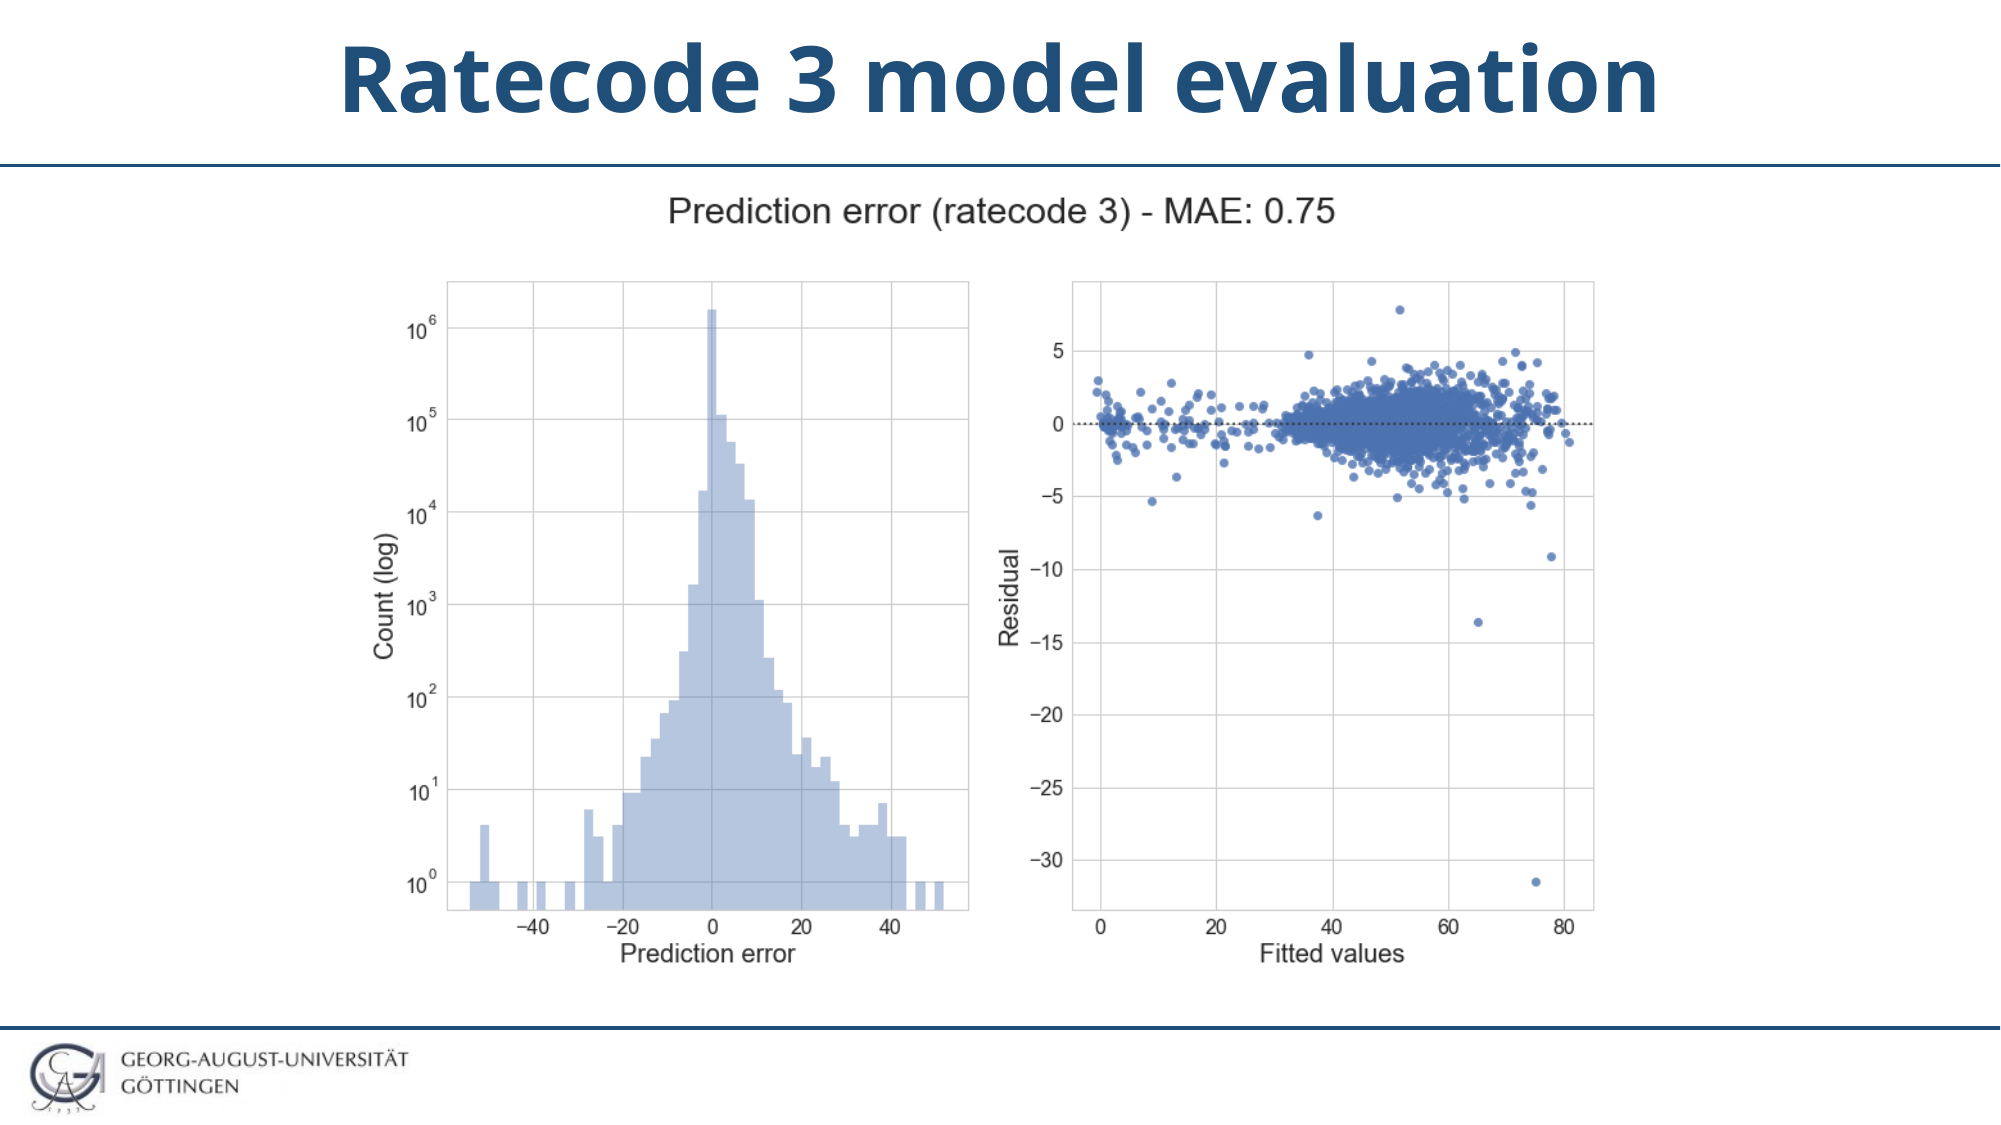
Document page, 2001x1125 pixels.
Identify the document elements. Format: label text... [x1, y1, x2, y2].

picture [20, 1042, 416, 1117]
title Ratecode 3 model evaluation [0, 0, 2000, 166]
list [262, 181, 1741, 1014]
